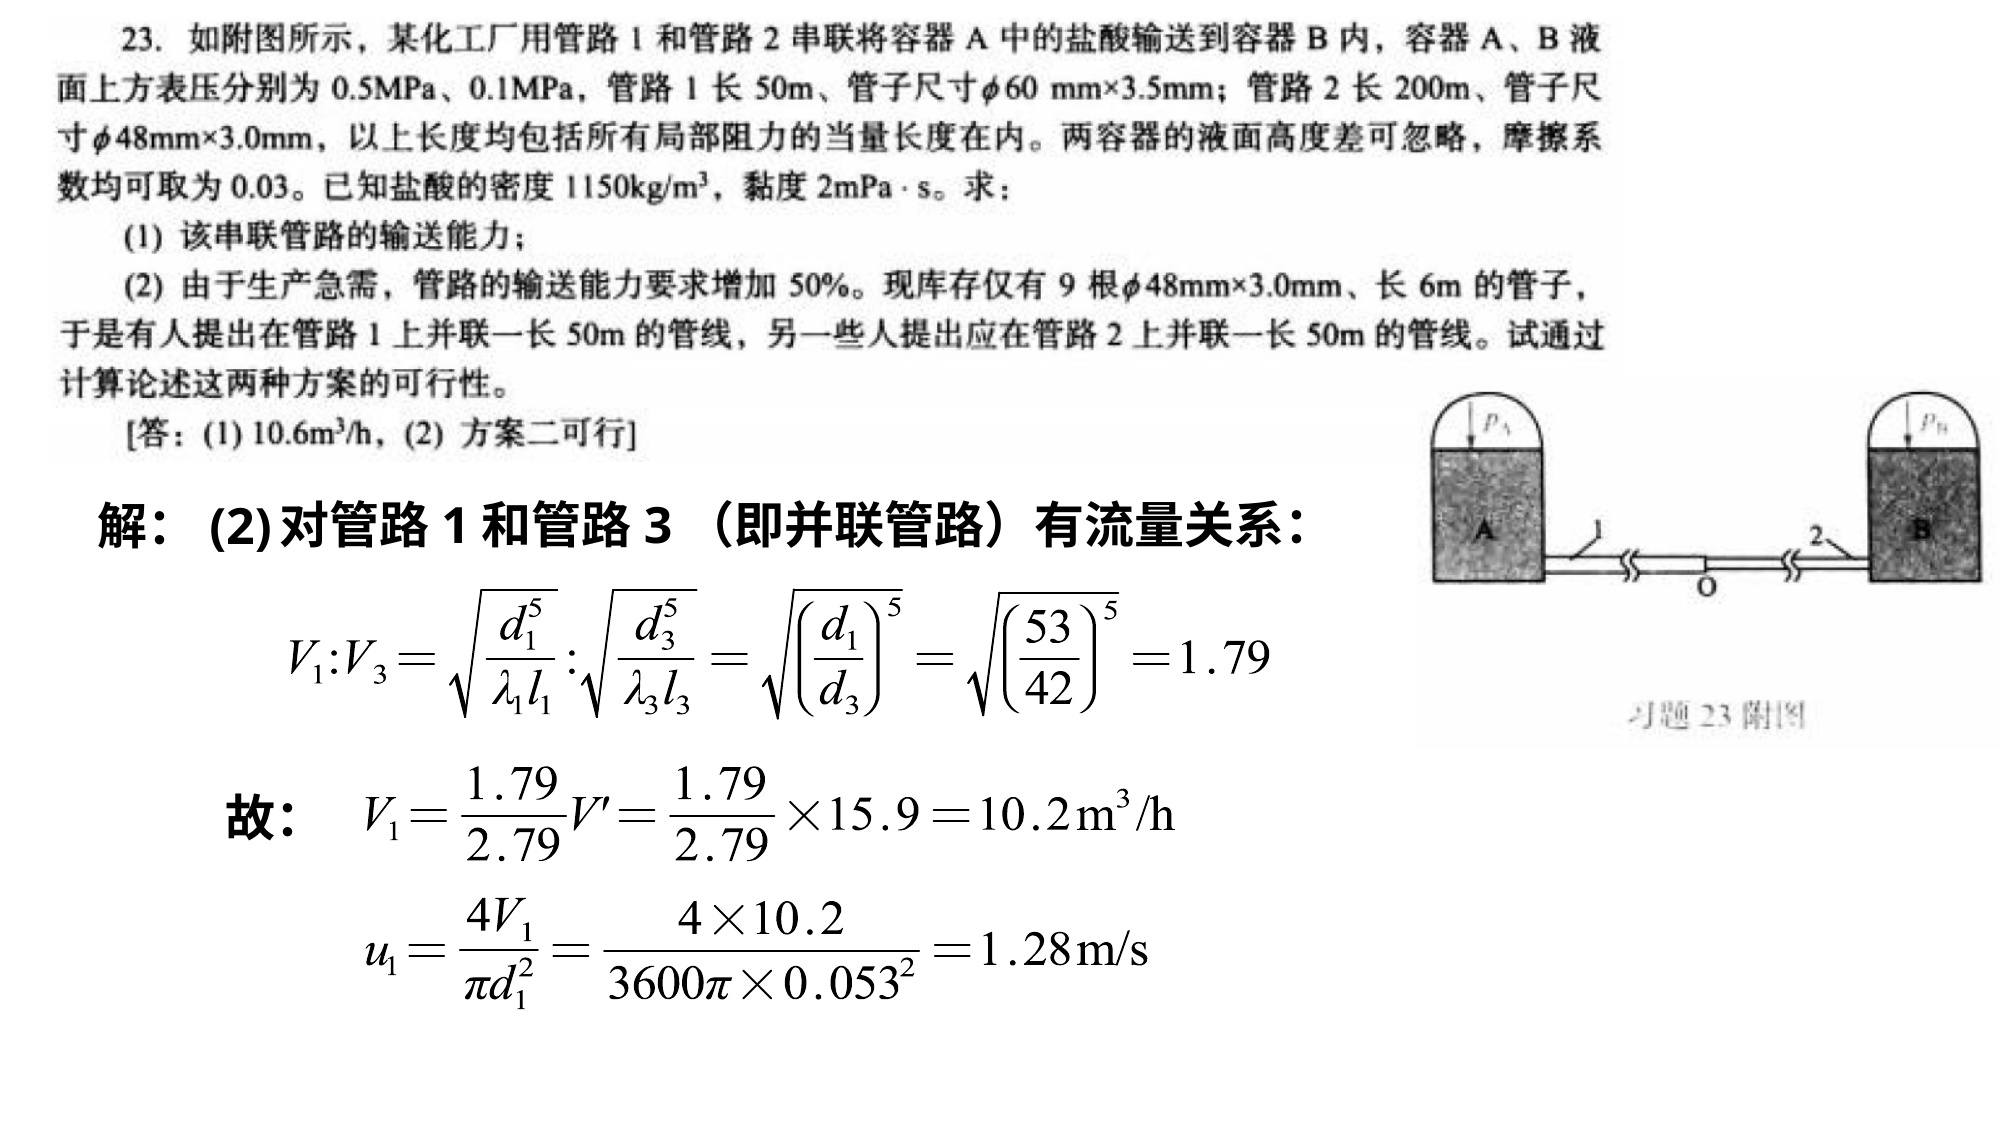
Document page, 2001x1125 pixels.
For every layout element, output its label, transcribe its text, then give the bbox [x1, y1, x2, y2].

text_box 对管路1和管路3（即并联管路）有流量关系： [264, 486, 1350, 562]
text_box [365, 886, 1154, 1023]
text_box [365, 755, 1180, 881]
text_box 故： [210, 779, 341, 855]
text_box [289, 578, 1276, 731]
picture [47, 17, 2000, 748]
text_box 解：(2) [82, 486, 264, 562]
